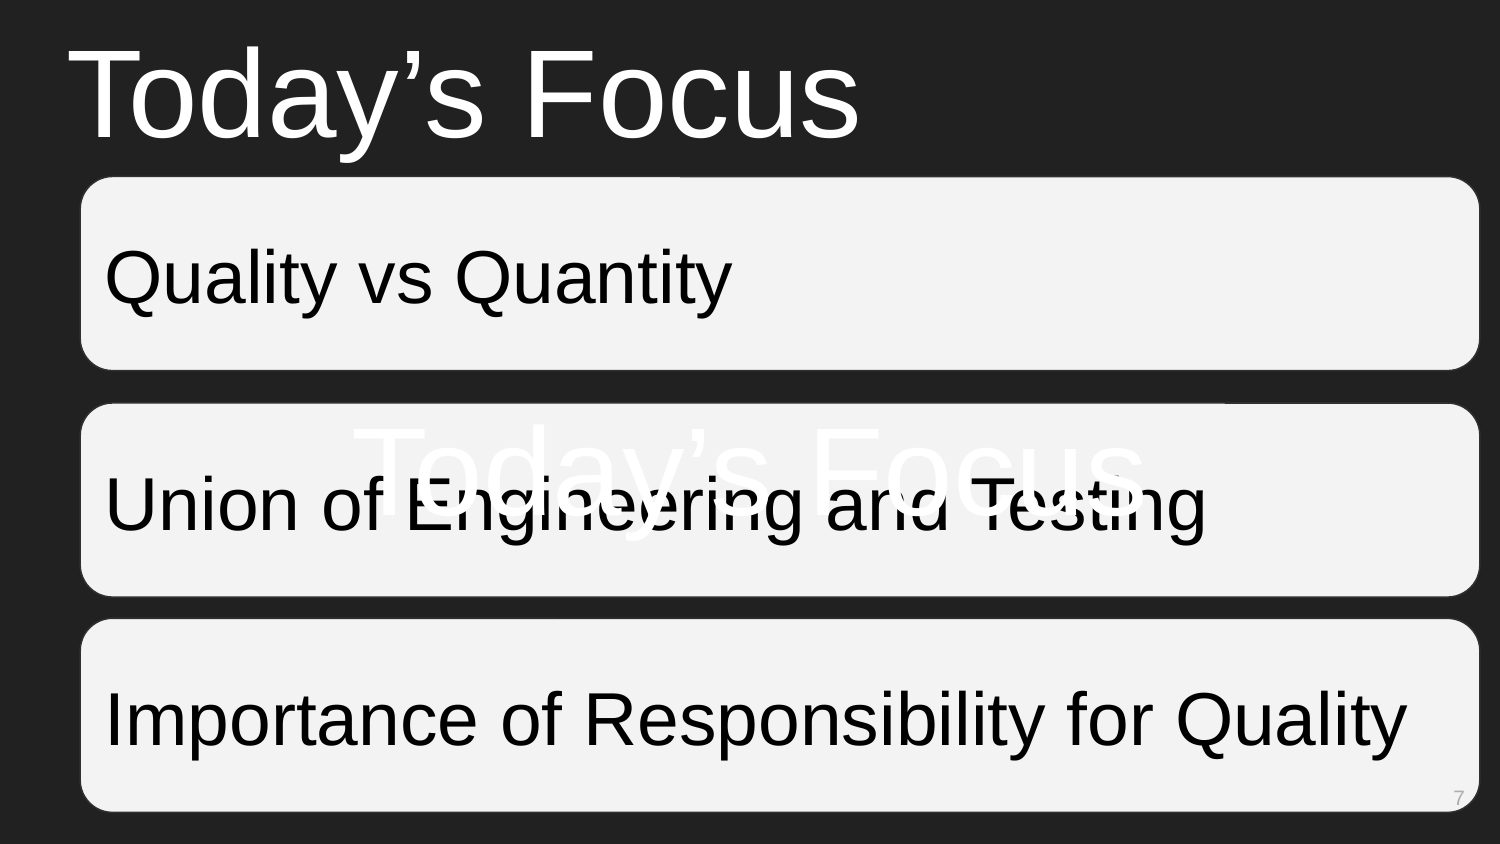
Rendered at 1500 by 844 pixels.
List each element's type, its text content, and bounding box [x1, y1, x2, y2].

slide_number ‹#› [1389, 764, 1480, 830]
title Today’s Focus [51, 0, 950, 92]
text_box Importance of Responsibility for Quality [80, 618, 1480, 813]
text_box Union of Engineering and Testing [80, 408, 1480, 598]
title Today’s Focus [35, 374, 1465, 469]
text_box Quality vs Quantity [80, 176, 1480, 371]
